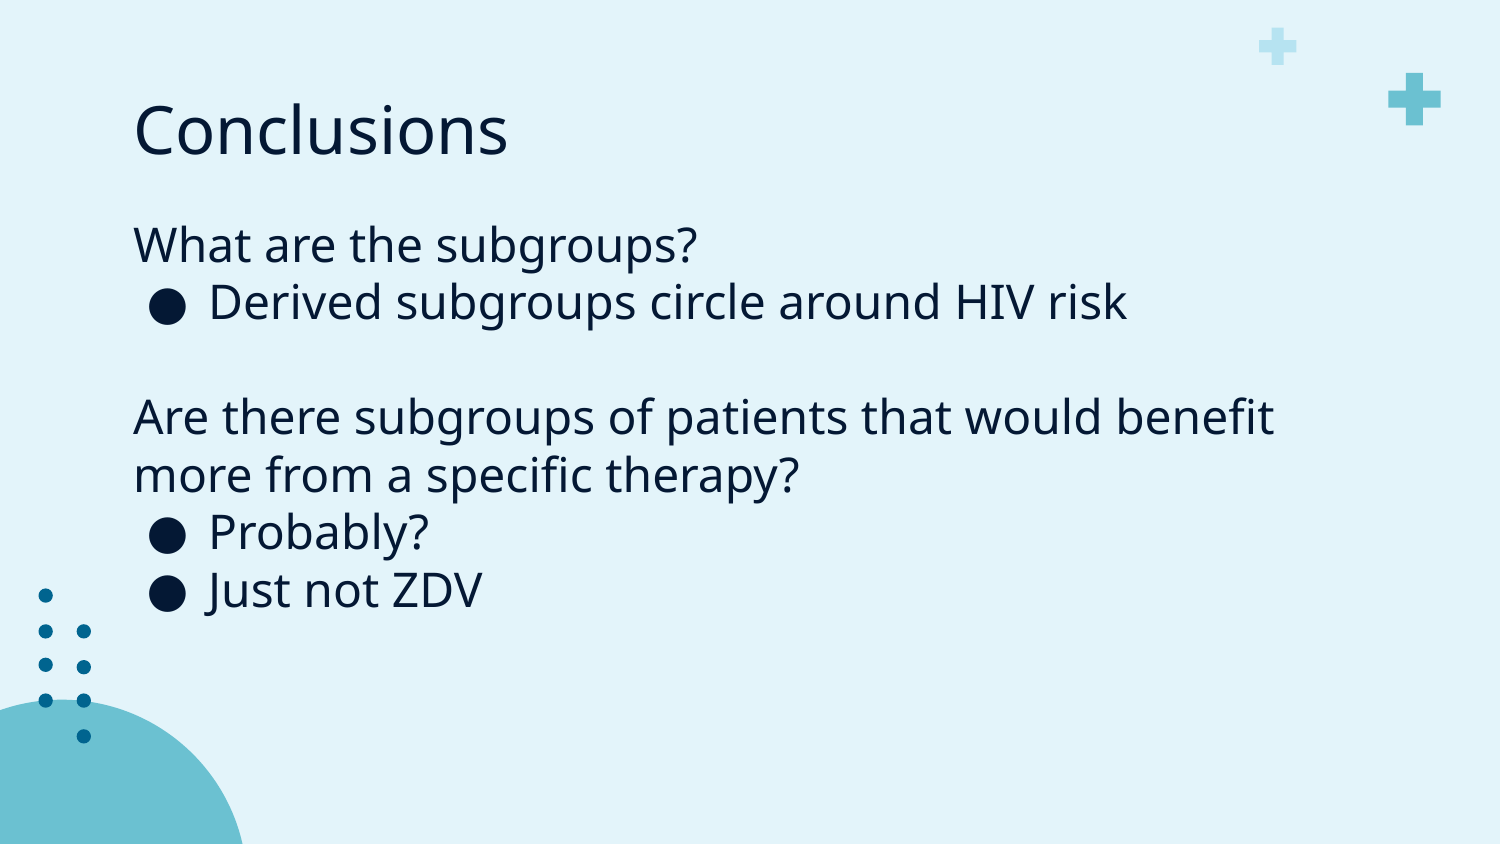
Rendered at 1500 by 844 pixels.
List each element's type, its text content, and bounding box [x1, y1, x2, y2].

title Conclusions [118, 72, 1382, 167]
list What are the subgroups? Derived subgroups circle around HIV risk Are there subgroups of patients that would benefit more from a specific therapy? Probably? Just not ZDV [118, 199, 1382, 760]
